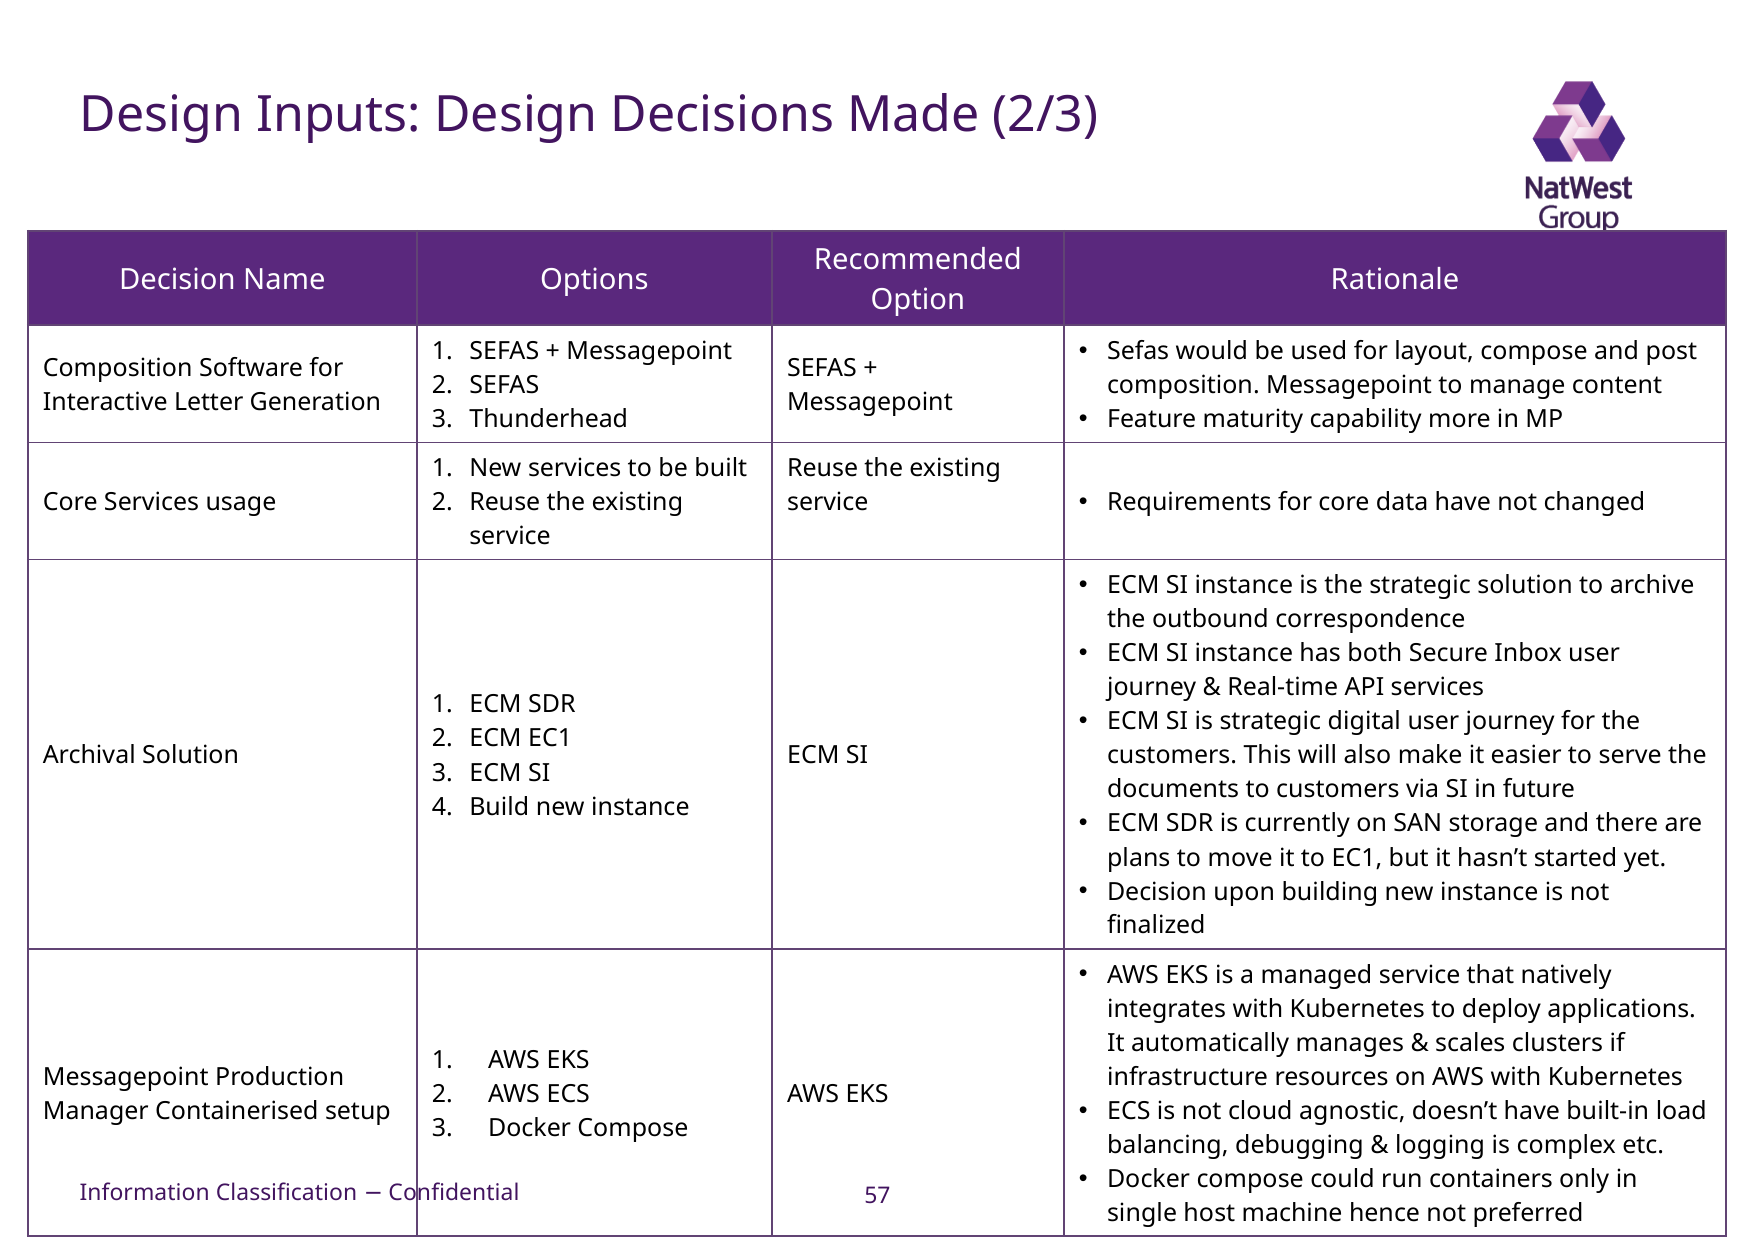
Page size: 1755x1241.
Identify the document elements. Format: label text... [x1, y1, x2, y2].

table_cell ECM SDR ECM EC1 ECM SI Build new instance [418, 560, 771, 948]
table_header Decision Name [29, 232, 416, 324]
table_cell Composition Software for Interactive Letter Generation [29, 326, 416, 442]
table_header Rationale [1065, 232, 1725, 324]
table_cell New services to be built Reuse the existing service [418, 443, 771, 559]
table_cell Core Services usage [29, 443, 416, 559]
table_cell Messagepoint Production Manager Containerised setup [29, 950, 416, 1235]
table_cell Sefas would be used for layout, compose and post composition. Messagepoint to manage content Feature maturity capability more in MP [1065, 326, 1725, 442]
table_cell AWS EKS [773, 950, 1063, 1235]
table_cell SEFAS + Messagepoint [773, 326, 1063, 442]
picture [0, 0, 1755, 1241]
table_cell AWS EKS AWS ECS Docker Compose [418, 950, 771, 1235]
table_cell ECM SI instance is the strategic solution to archive the outbound correspondence ECM SI instance has both Secure Inbox user journey & Real-time API services ECM SI is strategic digital user journey for the customers. This will also make it easier to serve the documents to customers via SI in future ECM SDR is currently on SAN storage and there are plans to move it to EC1, but it hasn’t started yet. Decision upon building new instance is not finalized [1065, 560, 1725, 948]
table_cell Requirements for core data have not changed [1065, 443, 1725, 559]
table_header Recommended Option [773, 232, 1063, 324]
table_cell Archival Solution [29, 560, 416, 948]
table_header Options [418, 232, 771, 324]
table_cell ECM SI [773, 560, 1063, 948]
slide_number 57 [829, 1173, 926, 1219]
table_cell AWS EKS is a managed service that natively integrates with Kubernetes to deploy applications. It automatically manages & scales clusters if infrastructure resources on AWS with Kubernetes ECS is not cloud agnostic, doesn’t have built-in load balancing, debugging & logging is complex etc. Docker compose could run containers only in single host machine hence not preferred [1065, 950, 1725, 1235]
title Design Inputs: Design Decisions Made (2/3) [79, 81, 1486, 170]
table_cell SEFAS + Messagepoint SEFAS Thunderhead [418, 326, 771, 442]
table_cell Reuse the existing service [773, 443, 1063, 559]
